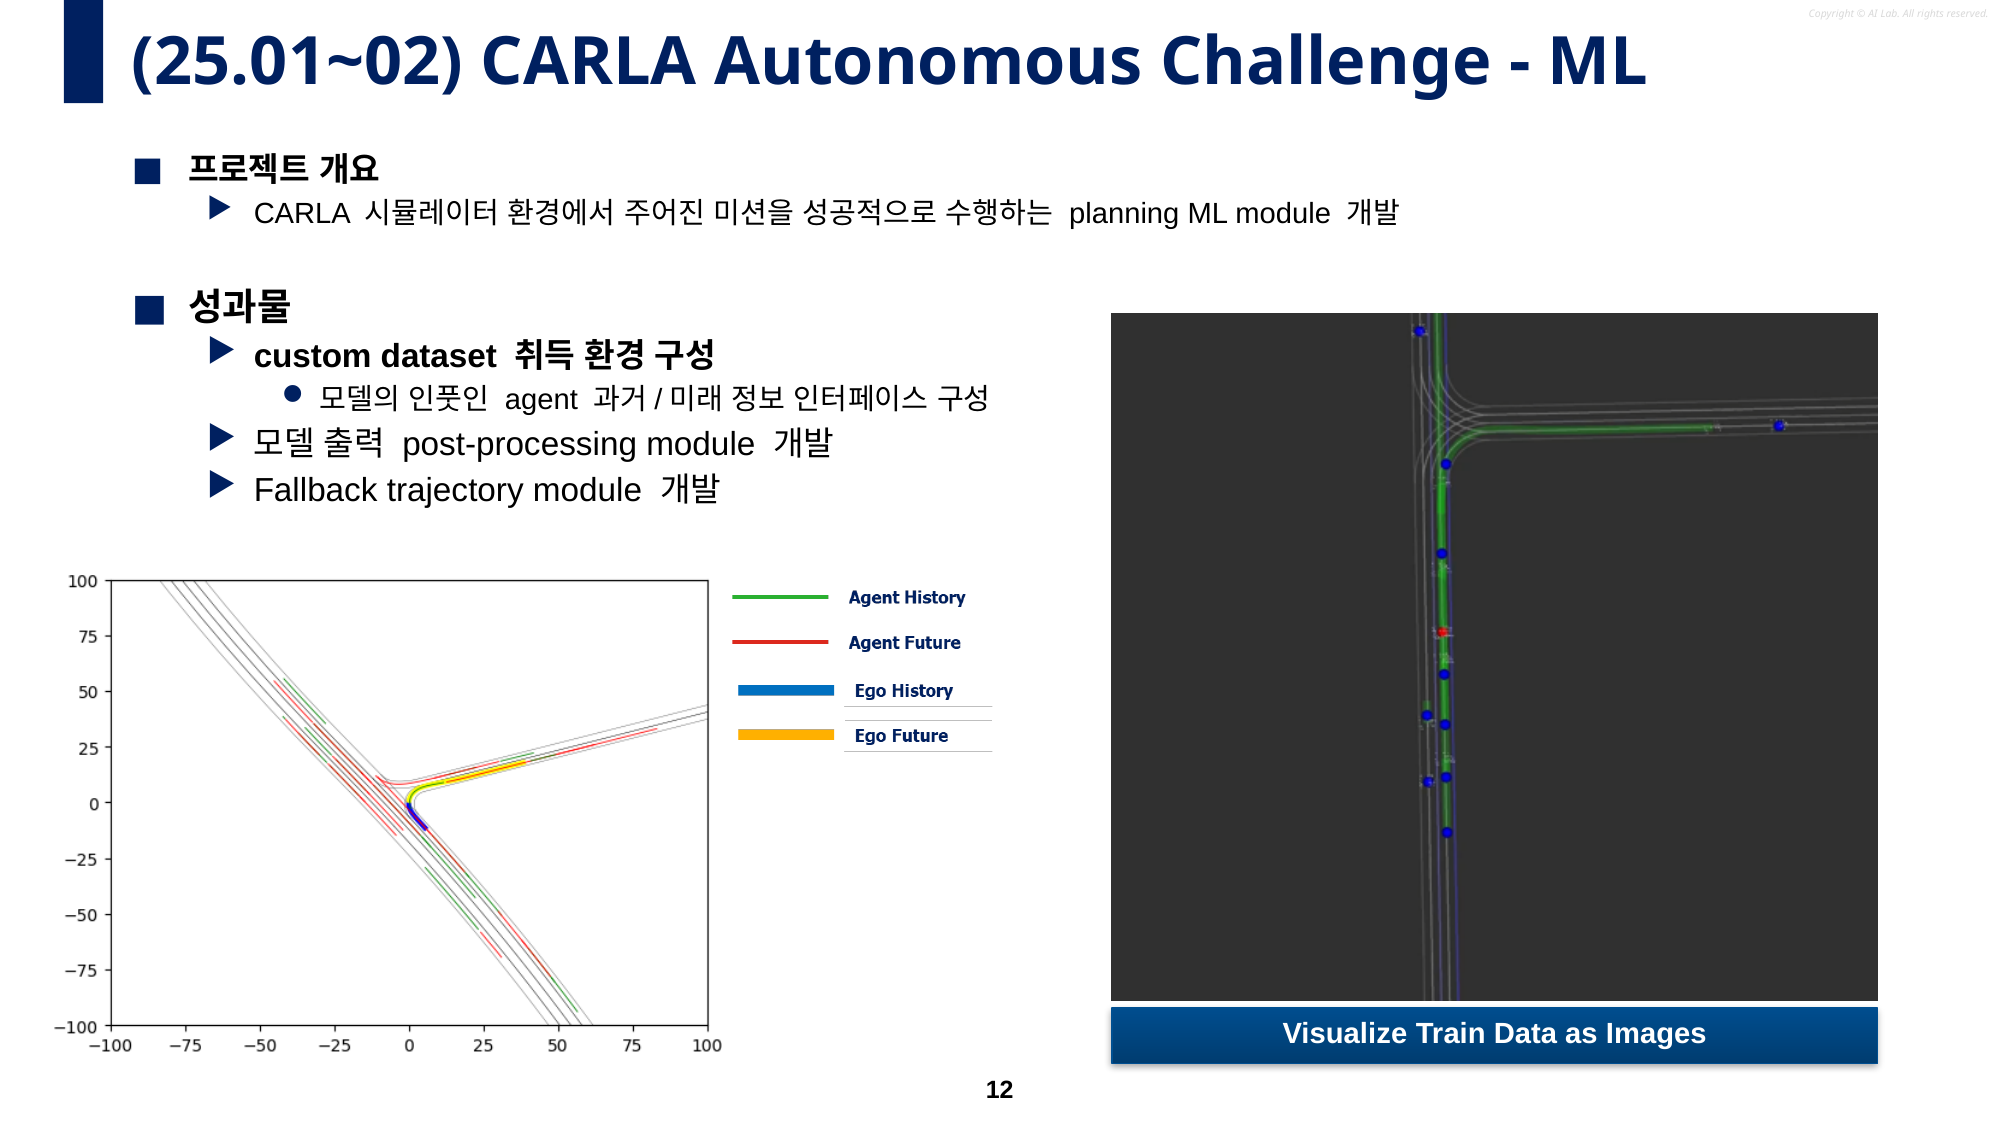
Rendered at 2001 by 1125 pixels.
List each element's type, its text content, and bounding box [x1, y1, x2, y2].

title (25.01~02) CARLA Autonomous Challenge - ML [117, 12, 1885, 104]
picture [1111, 313, 1878, 1002]
text_box Visualize Train Data as Images [1111, 1008, 1878, 1064]
picture [40, 562, 993, 1066]
list 프로젝트 개요 CARLA 시뮬레이터 환경에서 주어진 미션을 성공적으로 수행하는 planning ML module 개발 성과물 custom dataset 취득 환경 구성 모델의 인풋인 agent 과거/미래 정보 인터페이스 구성 모델 출력 post-processing module 개발 Fallback trajectory module 개발 [117, 140, 1885, 1032]
